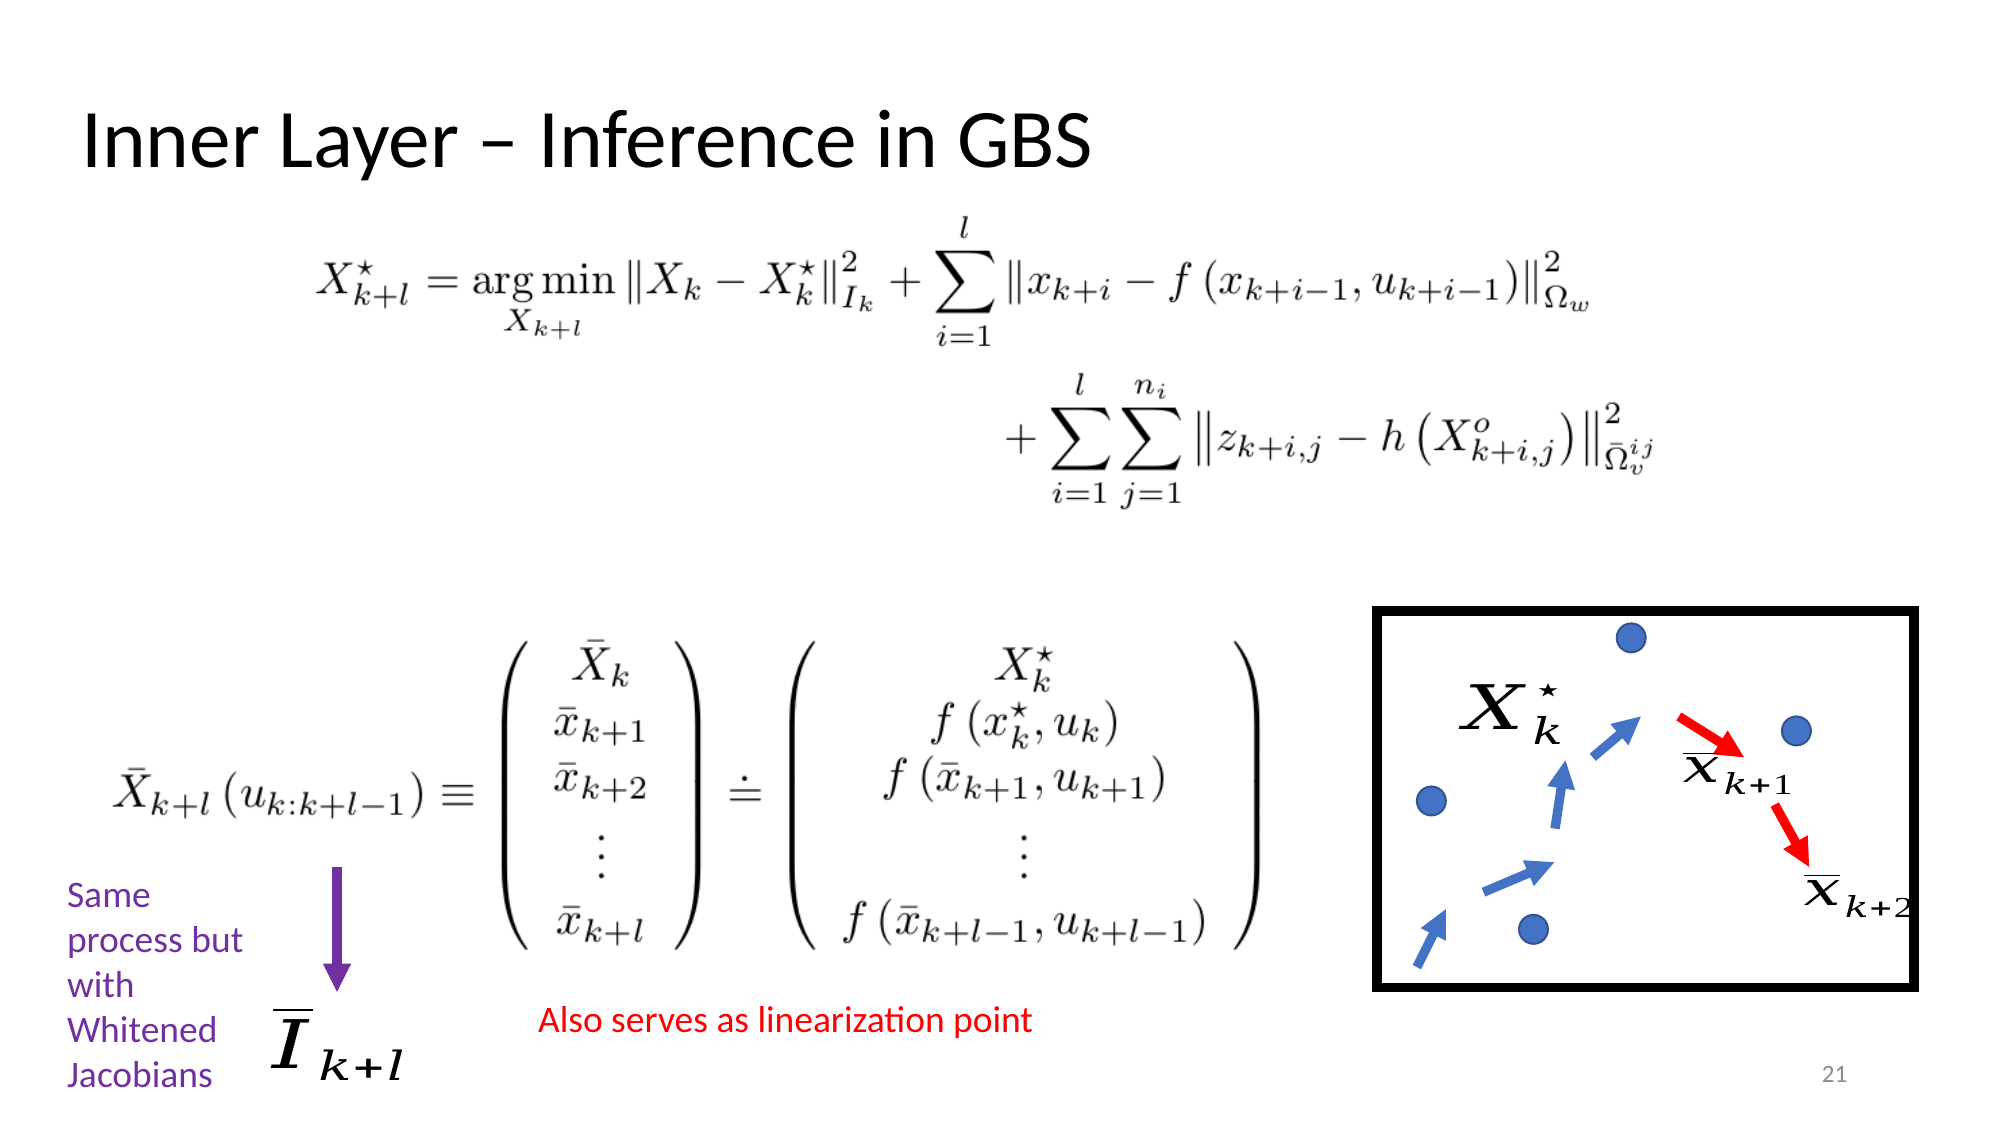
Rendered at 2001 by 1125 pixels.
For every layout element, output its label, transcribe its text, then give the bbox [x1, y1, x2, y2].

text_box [1377, 610, 1914, 988]
slide_number 21 [1412, 1042, 1863, 1103]
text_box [52, 862, 408, 1105]
picture [86, 623, 1267, 969]
text_box Inner Layer – Inference in GBS [66, 77, 1109, 192]
text_box Also serves as linearization point [523, 987, 1049, 1047]
picture [283, 211, 1663, 512]
